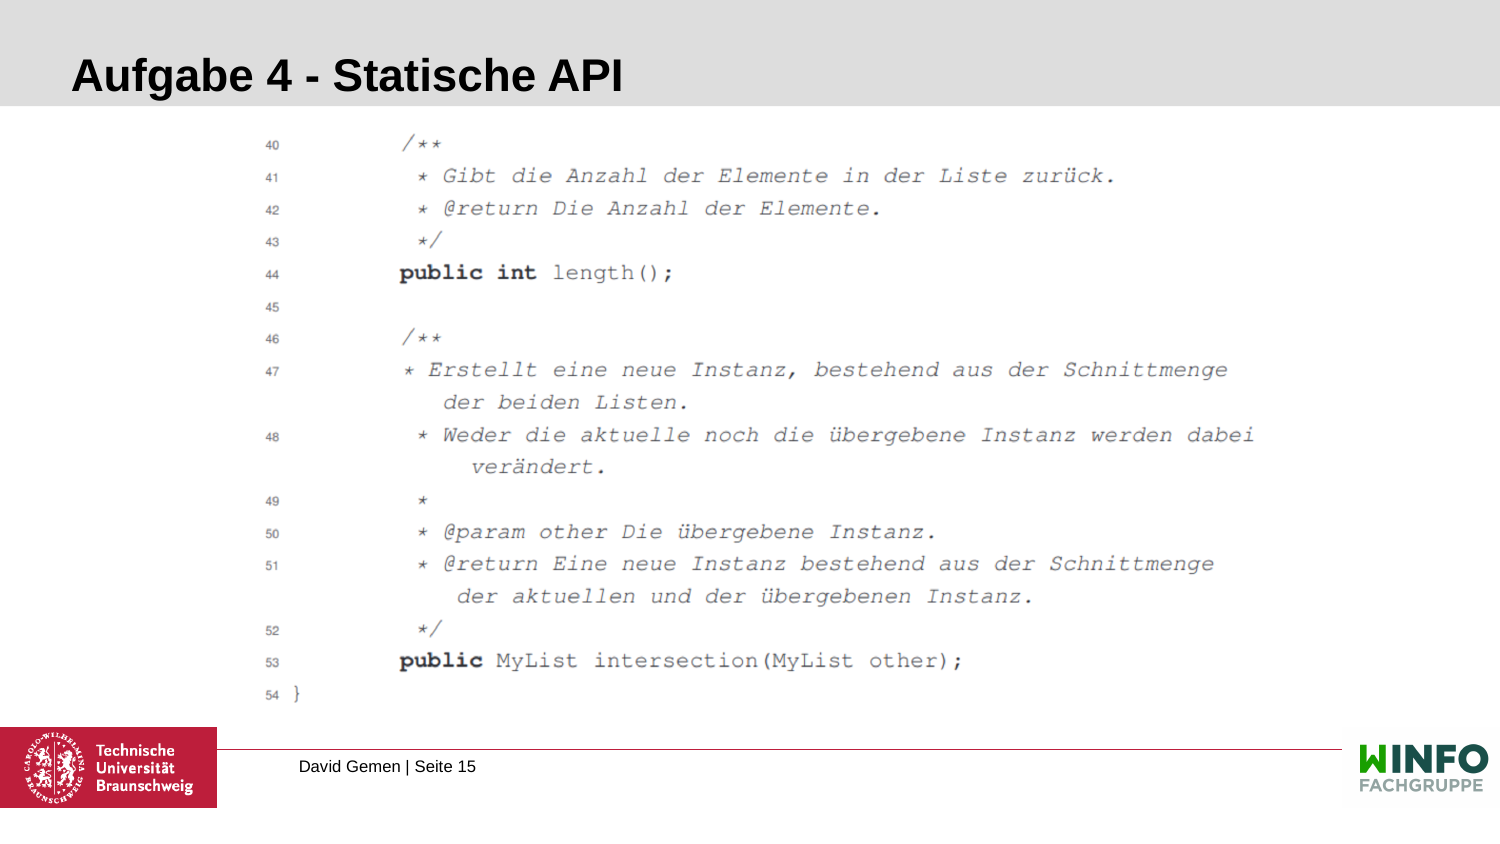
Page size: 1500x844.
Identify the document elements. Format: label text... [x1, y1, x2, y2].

picture [254, 129, 1262, 715]
picture [0, 727, 217, 808]
title Aufgabe 4 - Statische API [70, 13, 1445, 101]
picture [1342, 727, 1500, 808]
